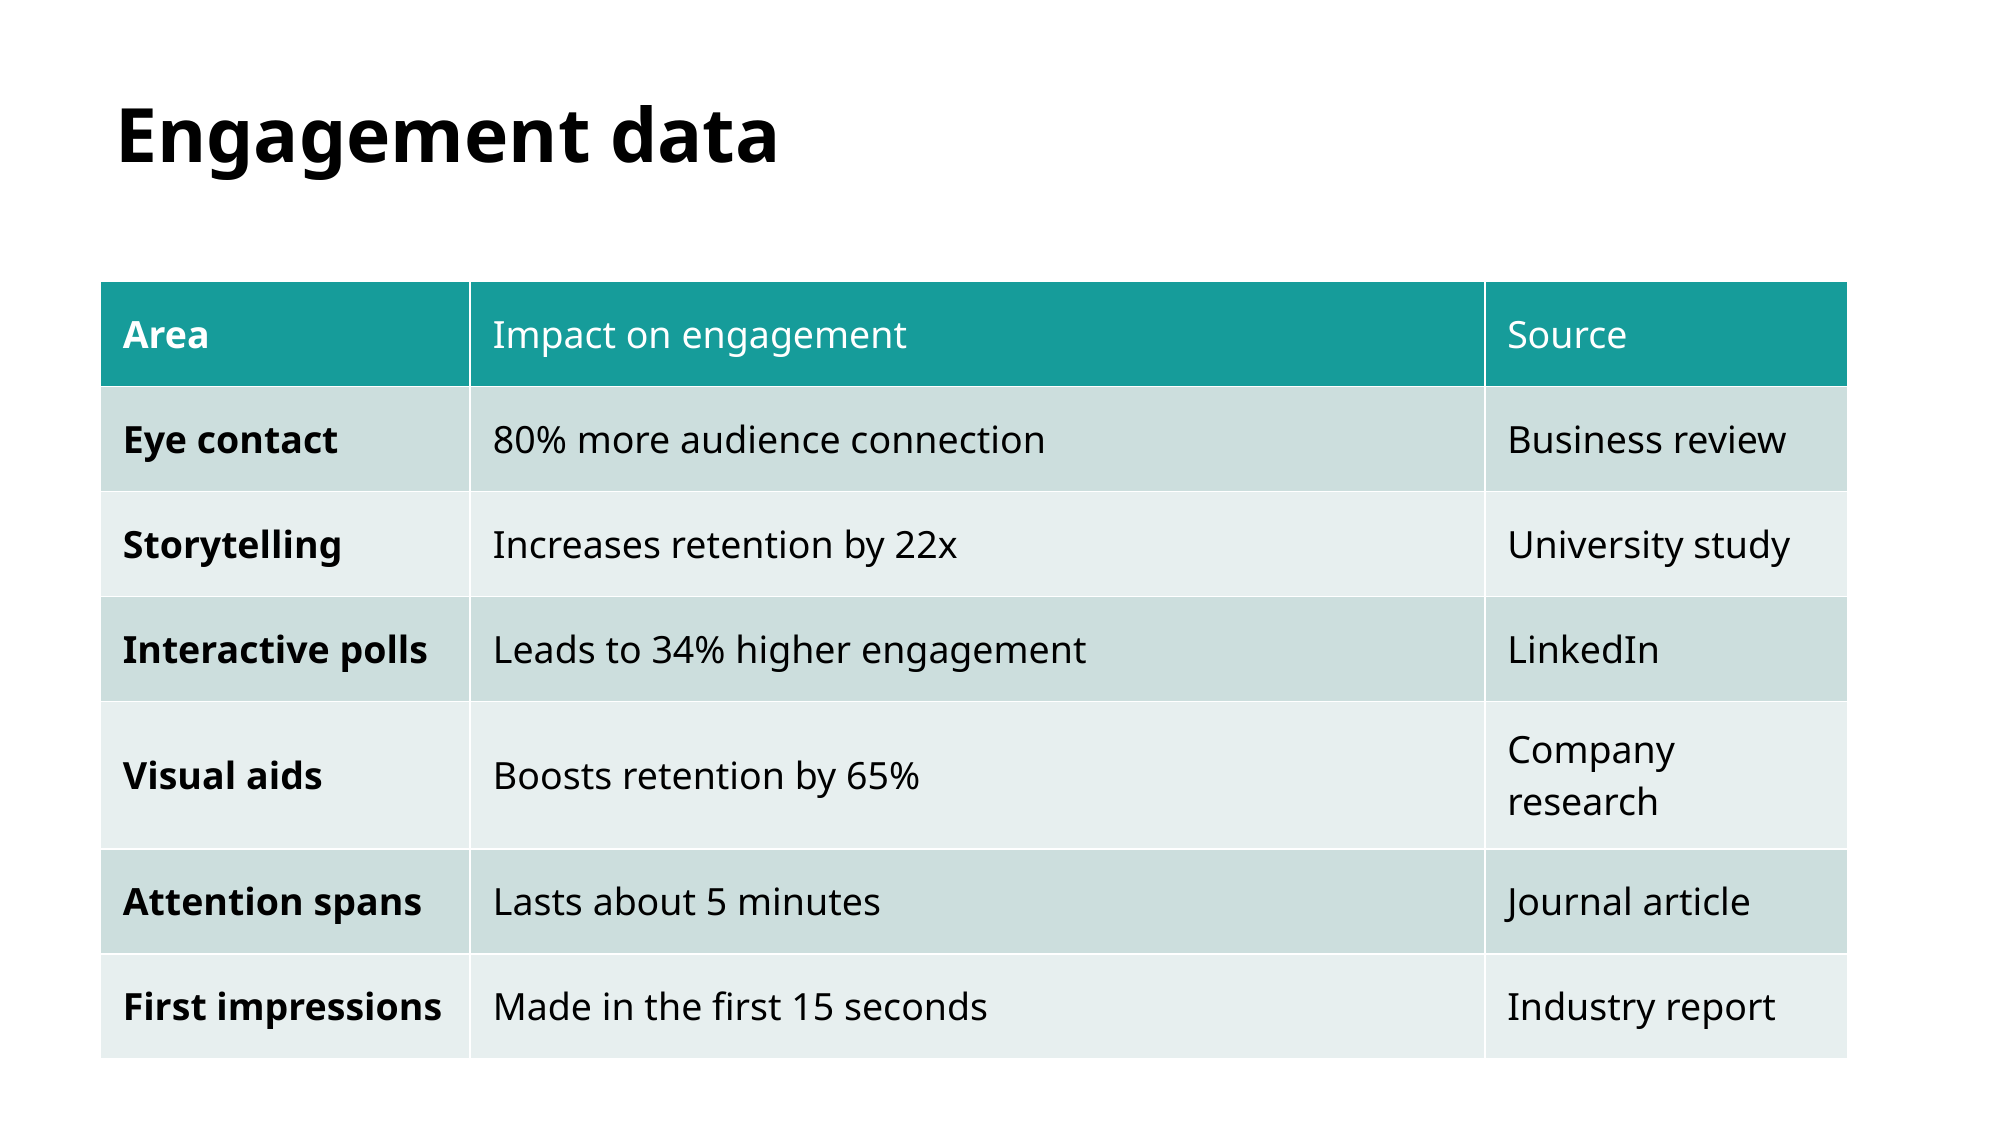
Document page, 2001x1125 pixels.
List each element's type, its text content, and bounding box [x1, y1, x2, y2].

table_cell 80% more audience connection [471, 387, 1484, 491]
table_cell LinkedIn [1486, 597, 1847, 701]
table_cell Made in the first 15 seconds [471, 955, 1484, 1058]
table_cell Company research [1486, 702, 1847, 848]
table_cell First impressions [101, 955, 469, 1058]
table_cell Interactive polls [101, 597, 469, 701]
table_cell Industry report [1486, 955, 1847, 1058]
table_cell Visual aids [101, 702, 469, 848]
table_cell Business review [1486, 387, 1847, 491]
table_cell Leads to 34% higher engagement [471, 597, 1484, 701]
table_cell Storytelling [101, 492, 469, 596]
table_cell University study [1486, 492, 1847, 596]
table_cell Attention spans [101, 850, 469, 953]
title Engagement data [100, 90, 1849, 276]
table_header Source [1486, 282, 1847, 386]
table_cell Increases retention by 22x [471, 492, 1484, 596]
table_cell Journal article [1486, 850, 1847, 953]
table_cell Eye contact [101, 387, 469, 491]
table_header Area [101, 282, 469, 386]
table_cell Boosts retention by 65% [471, 702, 1484, 848]
table_cell Lasts about 5 minutes [471, 850, 1484, 953]
table_header Impact on engagement [471, 282, 1484, 386]
